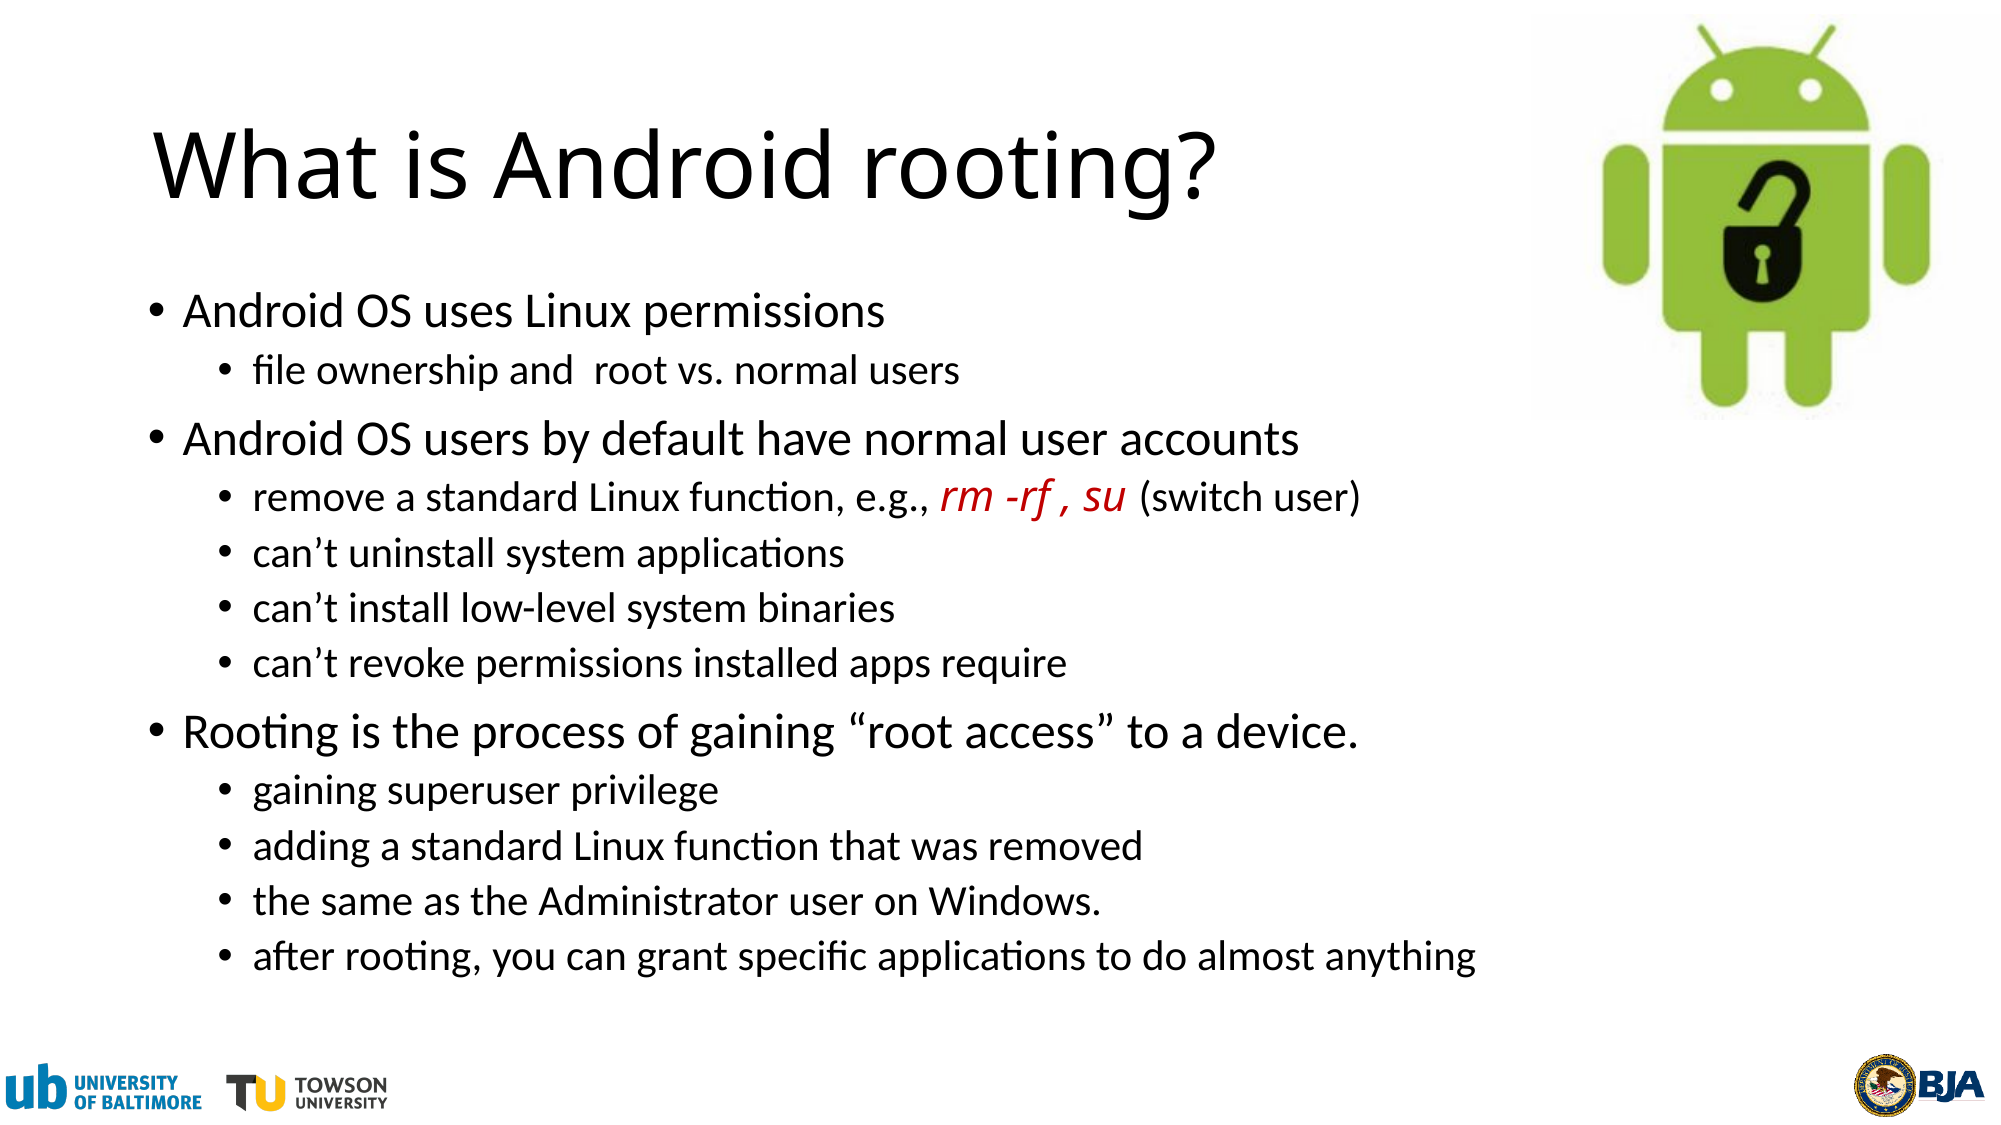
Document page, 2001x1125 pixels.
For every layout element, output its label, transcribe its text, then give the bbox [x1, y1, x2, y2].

picture [1531, 14, 2000, 420]
picture [0, 1031, 407, 1125]
picture [1854, 1054, 1986, 1117]
list Android OS uses Linux permissions file ownership and root vs. normal users Android OS users by default have normal user accounts remove a standard Linux function, e.g., rm -rf , su (switch user) can’t uninstall system applications can’t install low-level system binaries can’t revoke permissions installed apps require Rooting is the process of gaining “root access” to a device. gaining superuser privilege adding a standard Linux function that was removed the same as the Administrator user on Windows. after rooting, you can grant specific applications to do almost anything [132, 277, 1858, 992]
title What is Android rooting? [137, 59, 1531, 277]
